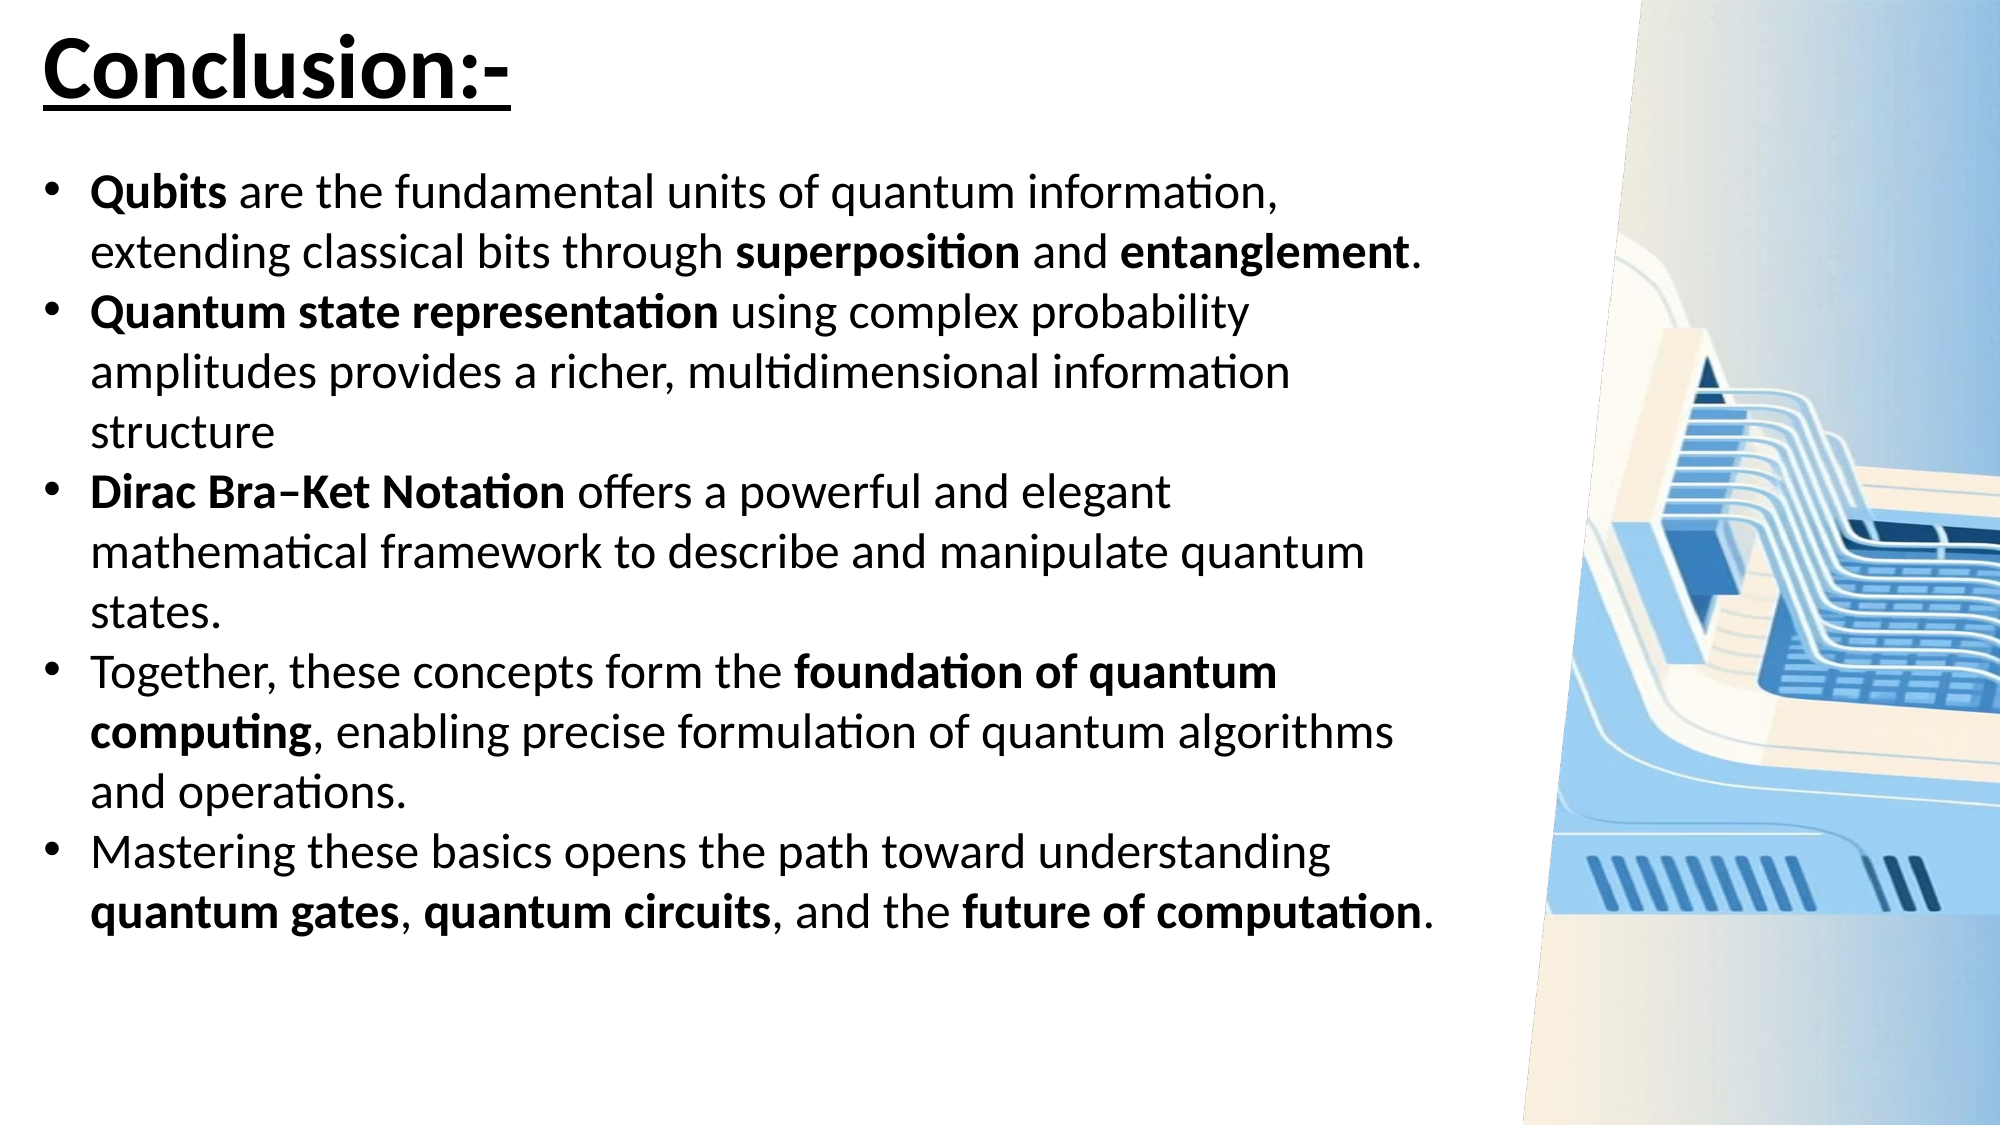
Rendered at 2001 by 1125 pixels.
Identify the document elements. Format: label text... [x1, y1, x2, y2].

picture [1198, 1, 2000, 1125]
text_box Qubits are the fundamental units of quantum information, extending classical bits through superposition and entanglement. Quantum state representation using complex probability amplitudes provides a richer, multidimensional information structure Dirac Bra–Ket Notation offers a powerful and elegant mathematical framework to describe and manipulate quantum states. Together, these concepts form the foundation of quantum computing, enabling precise formulation of quantum algorithms and operations. Mastering these basics opens the path toward understanding quantum gates, quantum circuits, and the future of computation. [28, 150, 1471, 946]
text_box Conclusion:- [28, 0, 995, 125]
